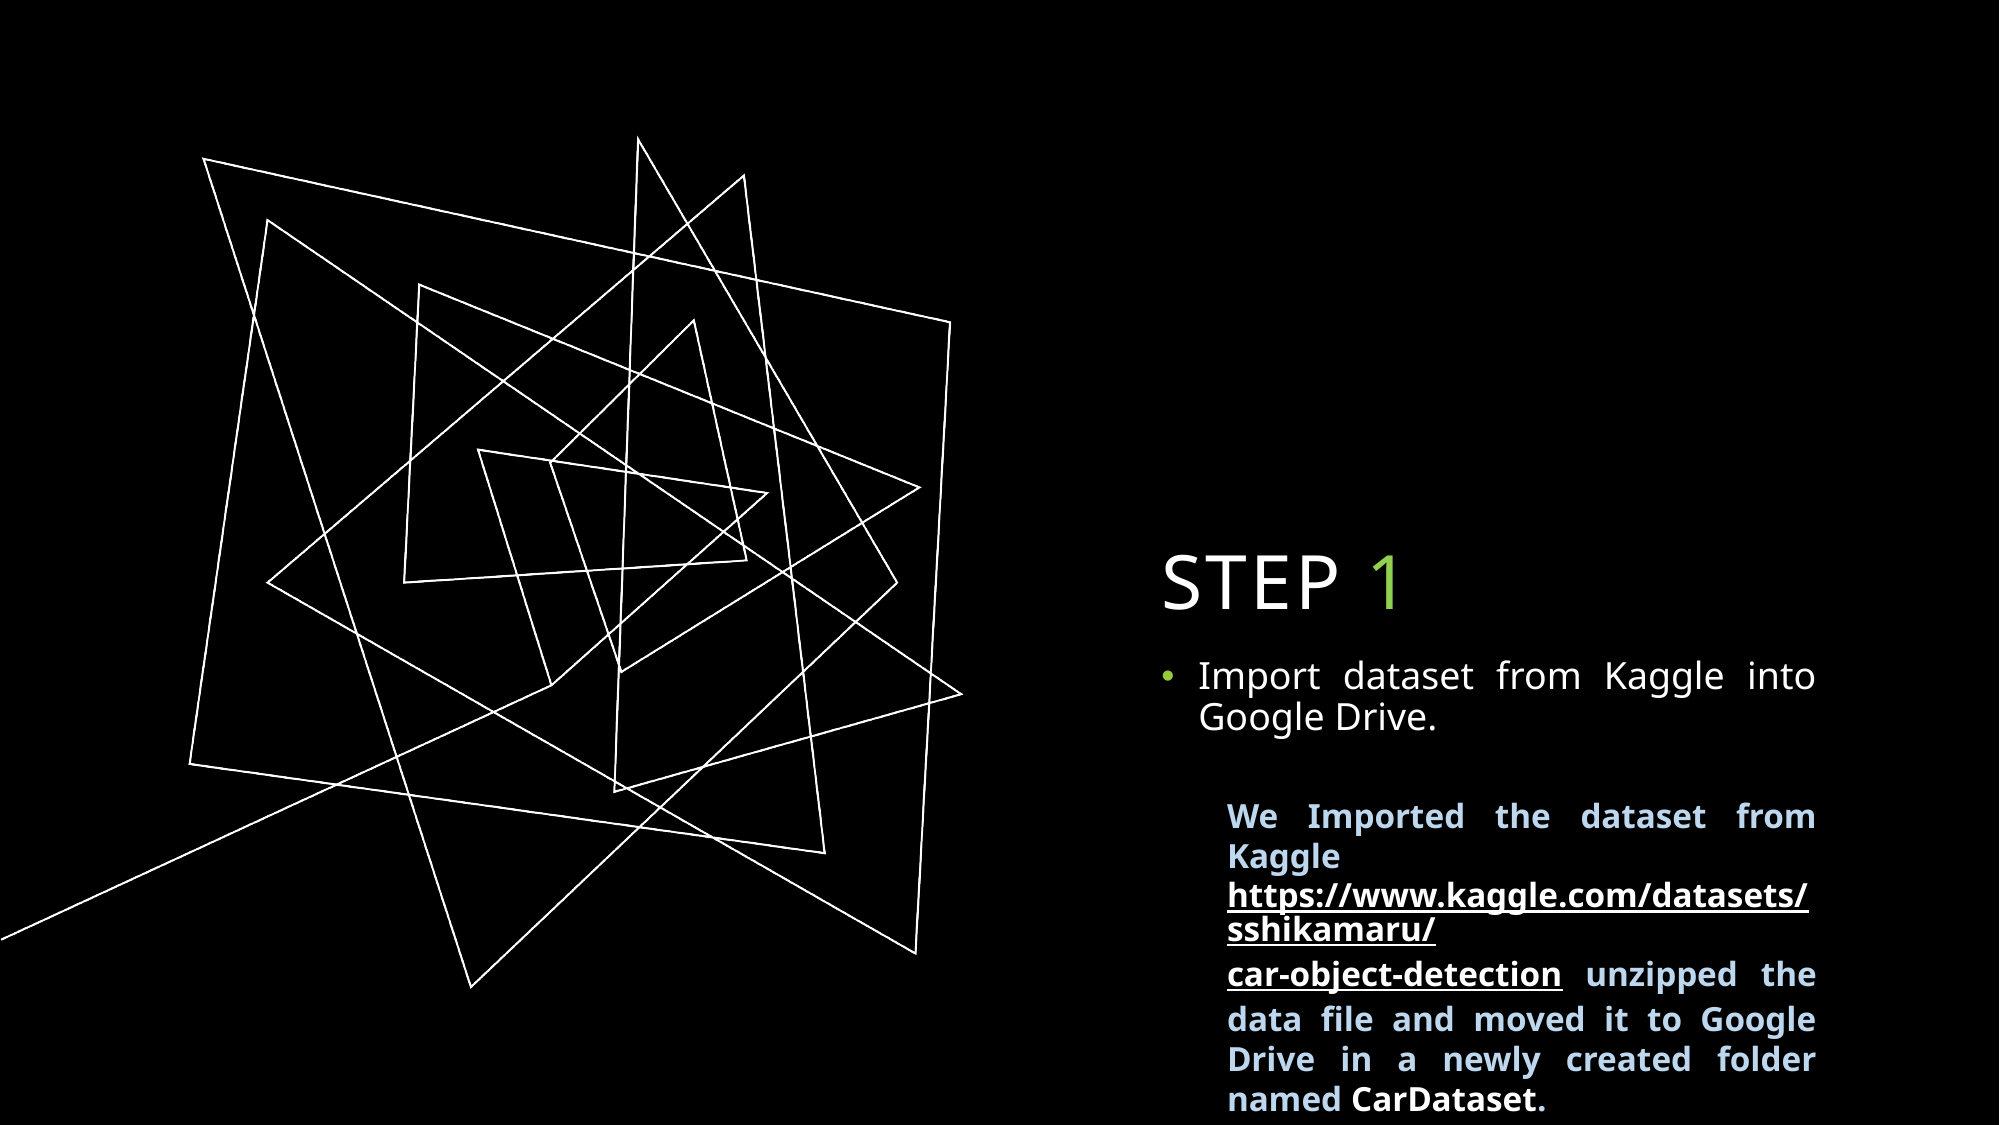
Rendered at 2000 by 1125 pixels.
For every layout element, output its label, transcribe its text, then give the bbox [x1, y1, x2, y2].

text_box We Imported the dataset from Kaggle https://www.kaggle.com/datasets/sshikamaru/car-object-detection unzipped the data file and moved it to Google Drive in a newly created folder named CarDataset. [1212, 787, 1832, 1093]
title Step 1 [1146, 352, 1832, 634]
subtitle Import dataset from Kaggle into Google Drive. [1146, 649, 1832, 710]
picture [0, 135, 964, 989]
